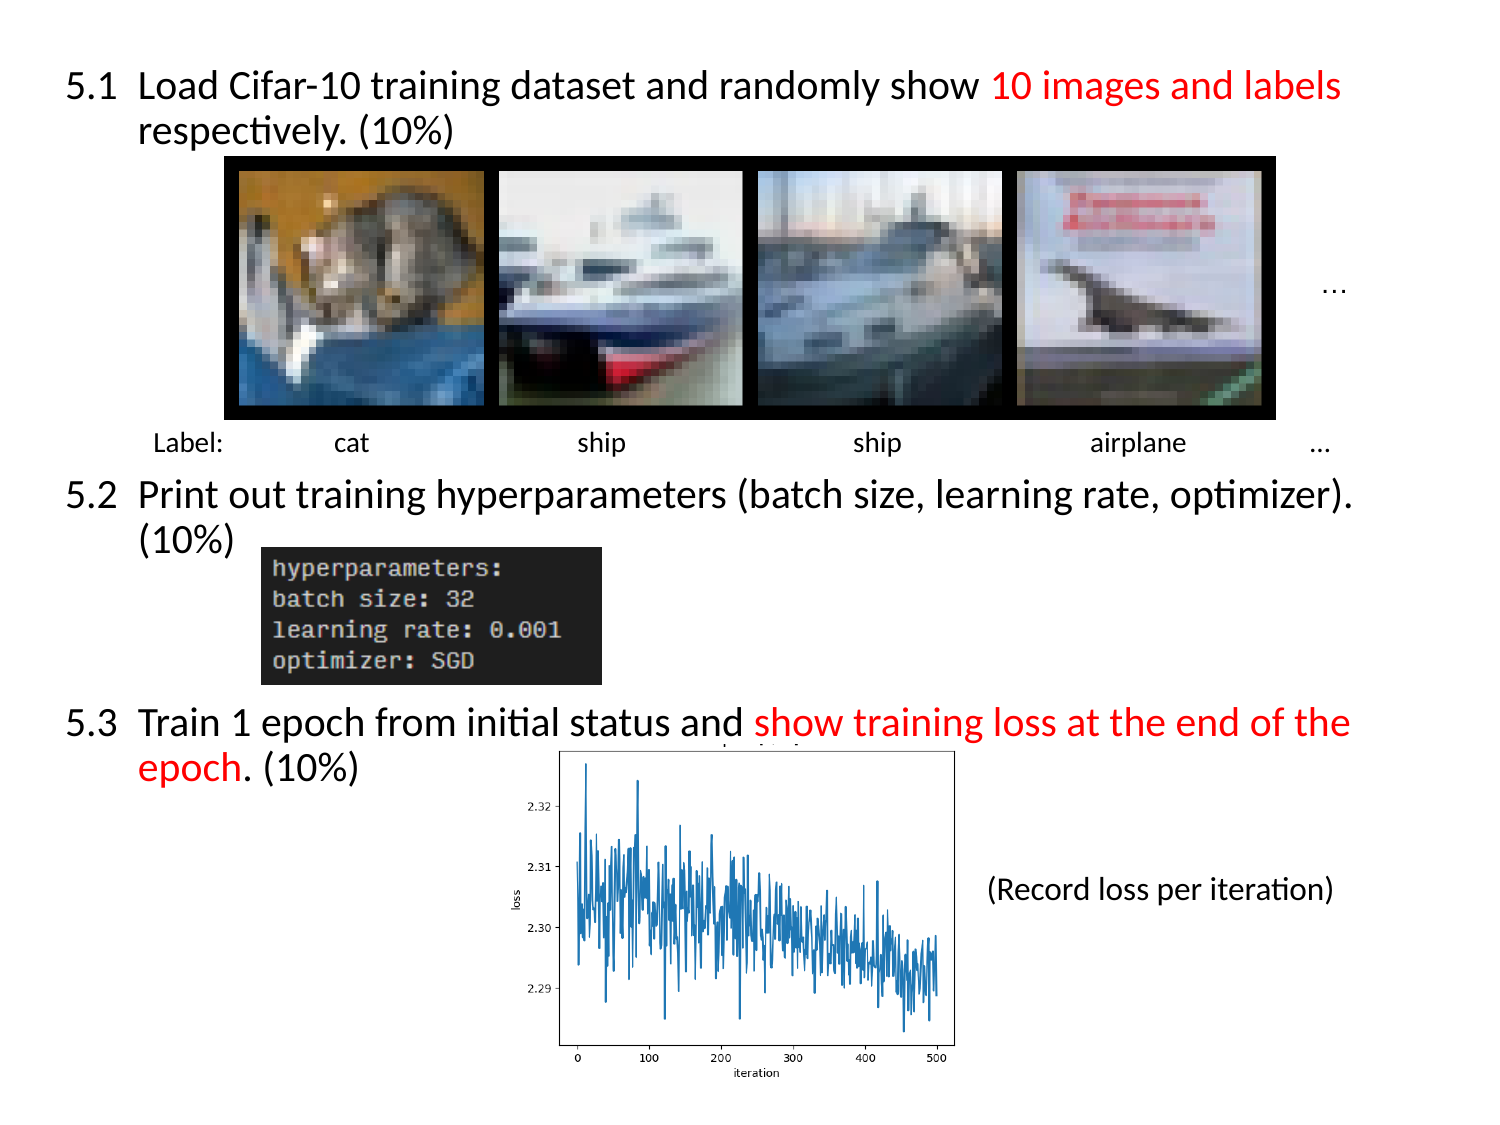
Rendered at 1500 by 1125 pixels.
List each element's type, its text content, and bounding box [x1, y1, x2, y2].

text_box Label: cat ship ship airplane … [138, 415, 1417, 466]
list 5.1 Load Cifar-10 training dataset and randomly show 10 images and labels respectively. (10%) 5.2 Print out training hyperparameters (batch size, learning rate, optimizer). (10%) 5.3 Train 1 epoch from initial status and show training loss at the end of the epoch. (10%) [50, 48, 1450, 916]
text_box (Record loss per iteration) [1008, 860, 1353, 915]
picture [223, 156, 1276, 420]
picture [495, 744, 1005, 1088]
picture [261, 546, 602, 686]
text_box … [1304, 257, 1384, 308]
